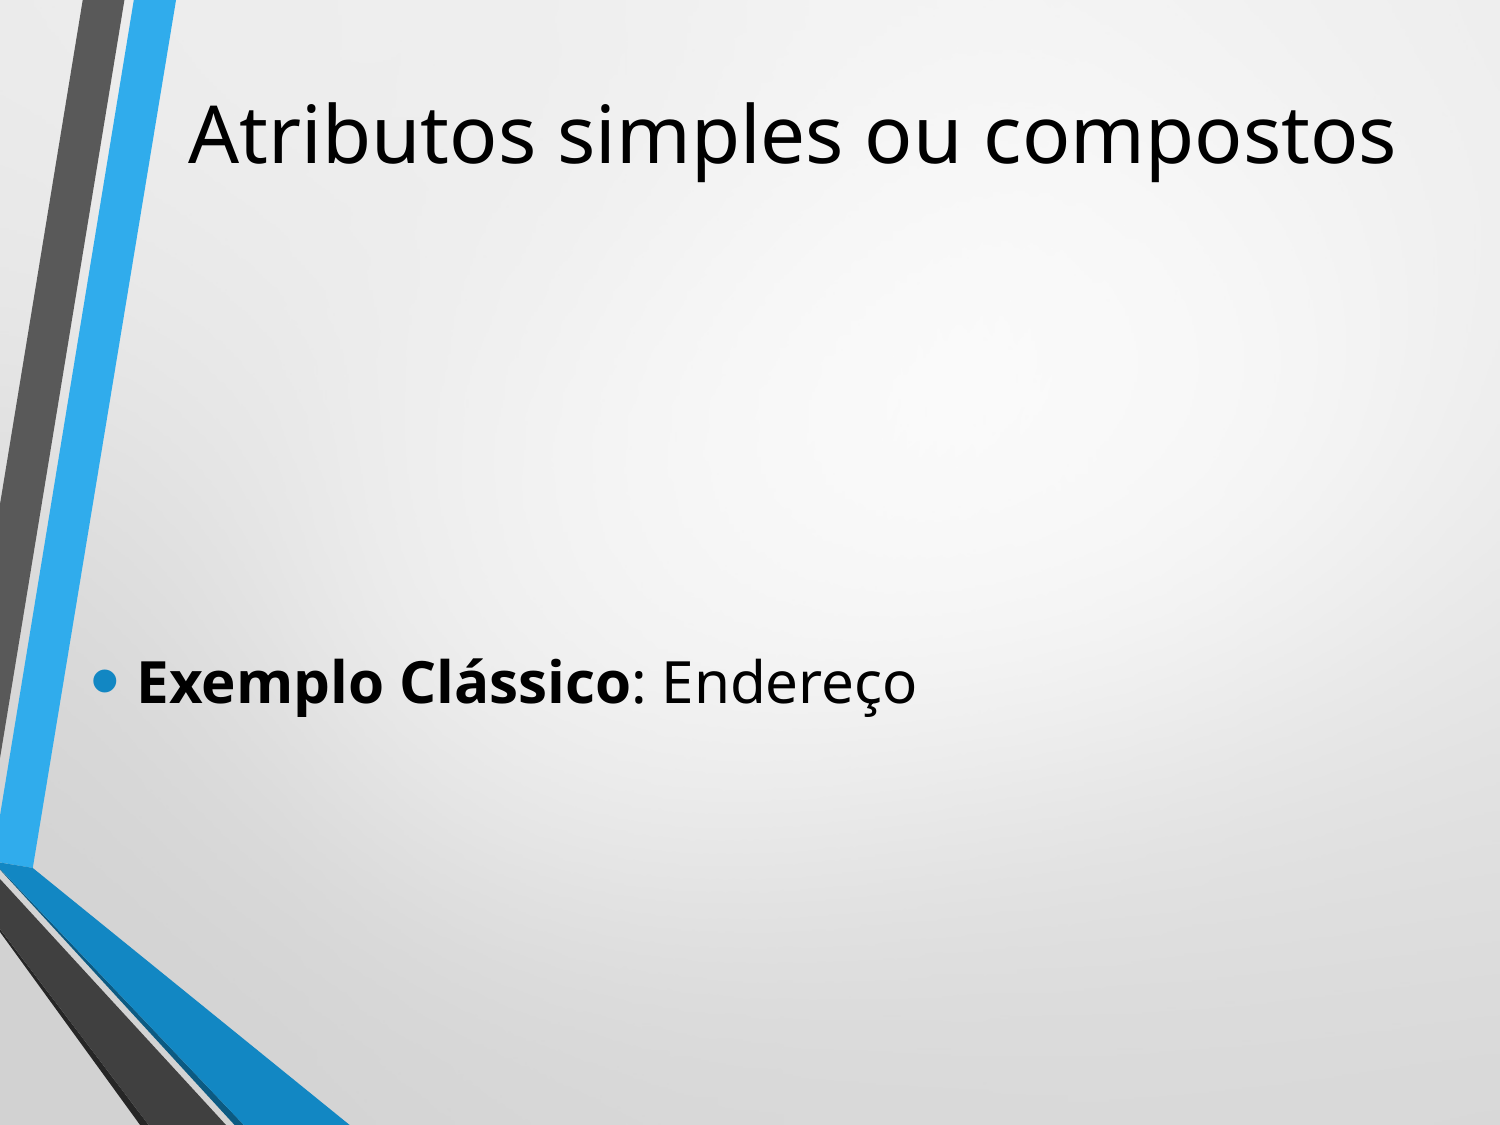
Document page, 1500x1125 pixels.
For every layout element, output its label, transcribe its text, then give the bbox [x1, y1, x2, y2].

list Exemplo Clássico: Endereço [75, 314, 1425, 1060]
title Atributos simples ou compostos [161, 75, 1425, 188]
